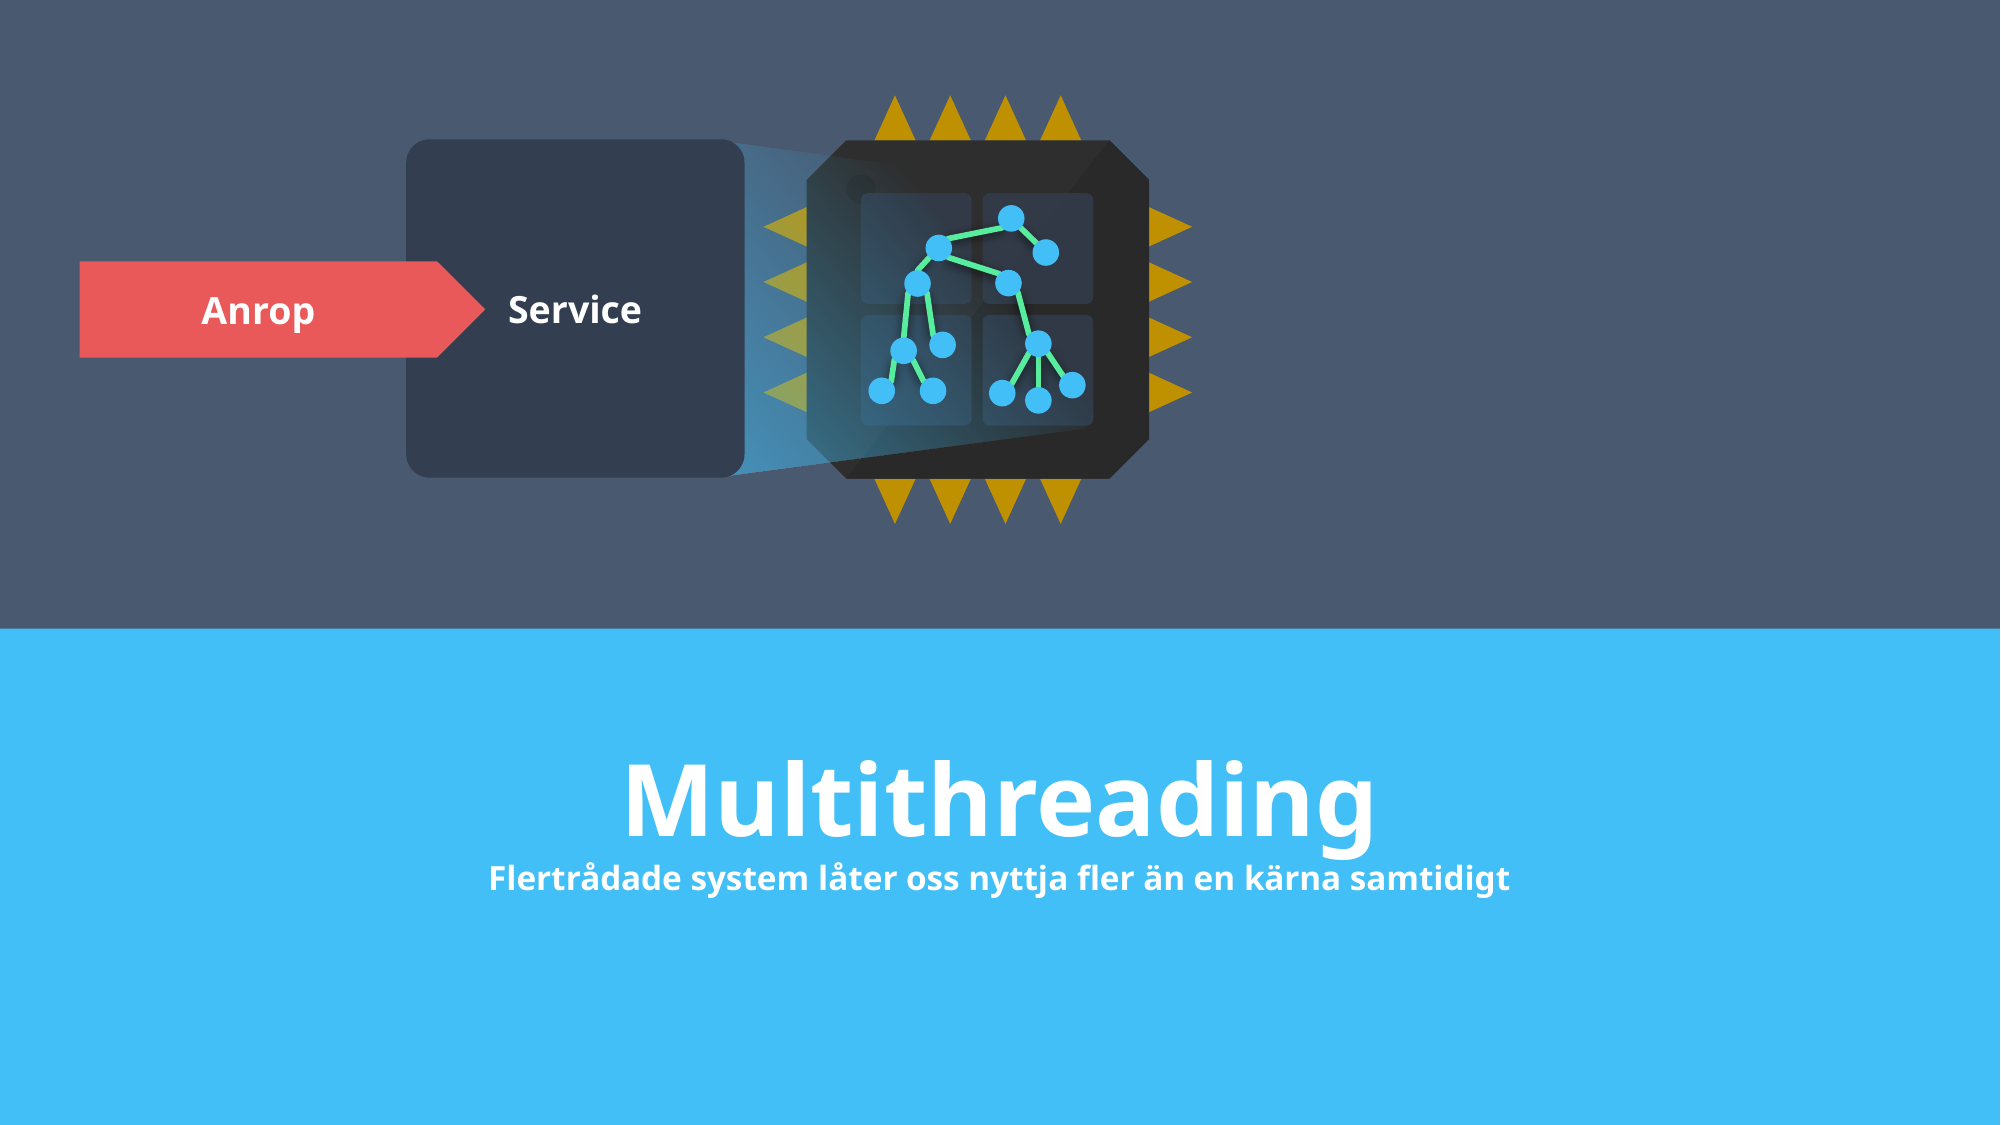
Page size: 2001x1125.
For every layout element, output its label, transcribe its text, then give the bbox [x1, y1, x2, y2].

text_box Anrop [79, 260, 487, 359]
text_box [868, 205, 1086, 414]
text_box Multithreading Flertrådade system låter oss nyttja fler än en kärna samtidigt [0, 627, 2000, 1125]
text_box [763, 95, 1193, 524]
text_box [733, 140, 763, 476]
text_box Service [405, 138, 746, 479]
